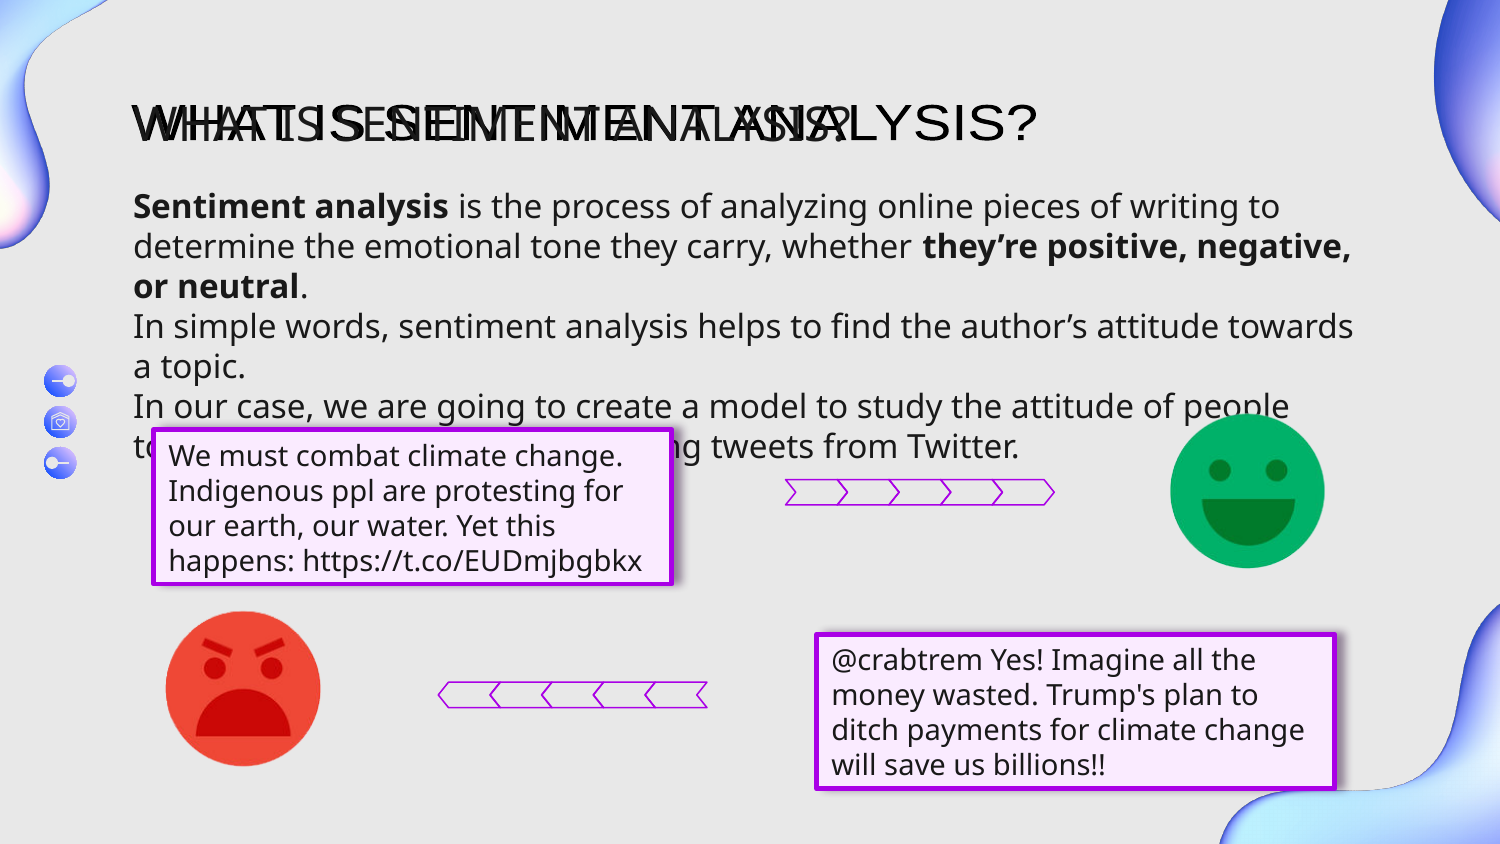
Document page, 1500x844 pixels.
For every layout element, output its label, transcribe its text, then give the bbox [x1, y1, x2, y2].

list Sentiment analysis is the process of analyzing online pieces of writing to determine the emotional tone they carry, whether they’re positive, negative, or neutral. In simple words, sentiment analysis helps to find the author’s attitude towards a topic. In our case, we are going to create a model to study the attitude of people towards Climate Change by scraping tweets from Twitter. [118, 170, 1382, 395]
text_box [785, 479, 1055, 506]
text_box [51, 411, 70, 431]
text_box [55, 418, 66, 428]
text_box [437, 681, 708, 708]
text_box [44, 365, 77, 397]
picture [1167, 401, 1331, 579]
text_box [44, 406, 77, 438]
picture [153, 598, 334, 792]
picture [1382, 0, 1500, 236]
title WHAT IS SENTIMENT ANALYSIS? [118, 75, 1382, 170]
text_box [44, 446, 77, 479]
picture [0, 0, 173, 283]
text_box We must combat climate change. Indigenous ppl are protesting for our earth, our water. Yet this happens: https://t.co/EUDmjbgbkx [153, 429, 672, 585]
picture [1148, 584, 1500, 844]
text_box @crabtrem Yes! Imagine all the money wasted. Trump's plan to ditch payments for climate change will save us billions!! [816, 634, 1335, 789]
